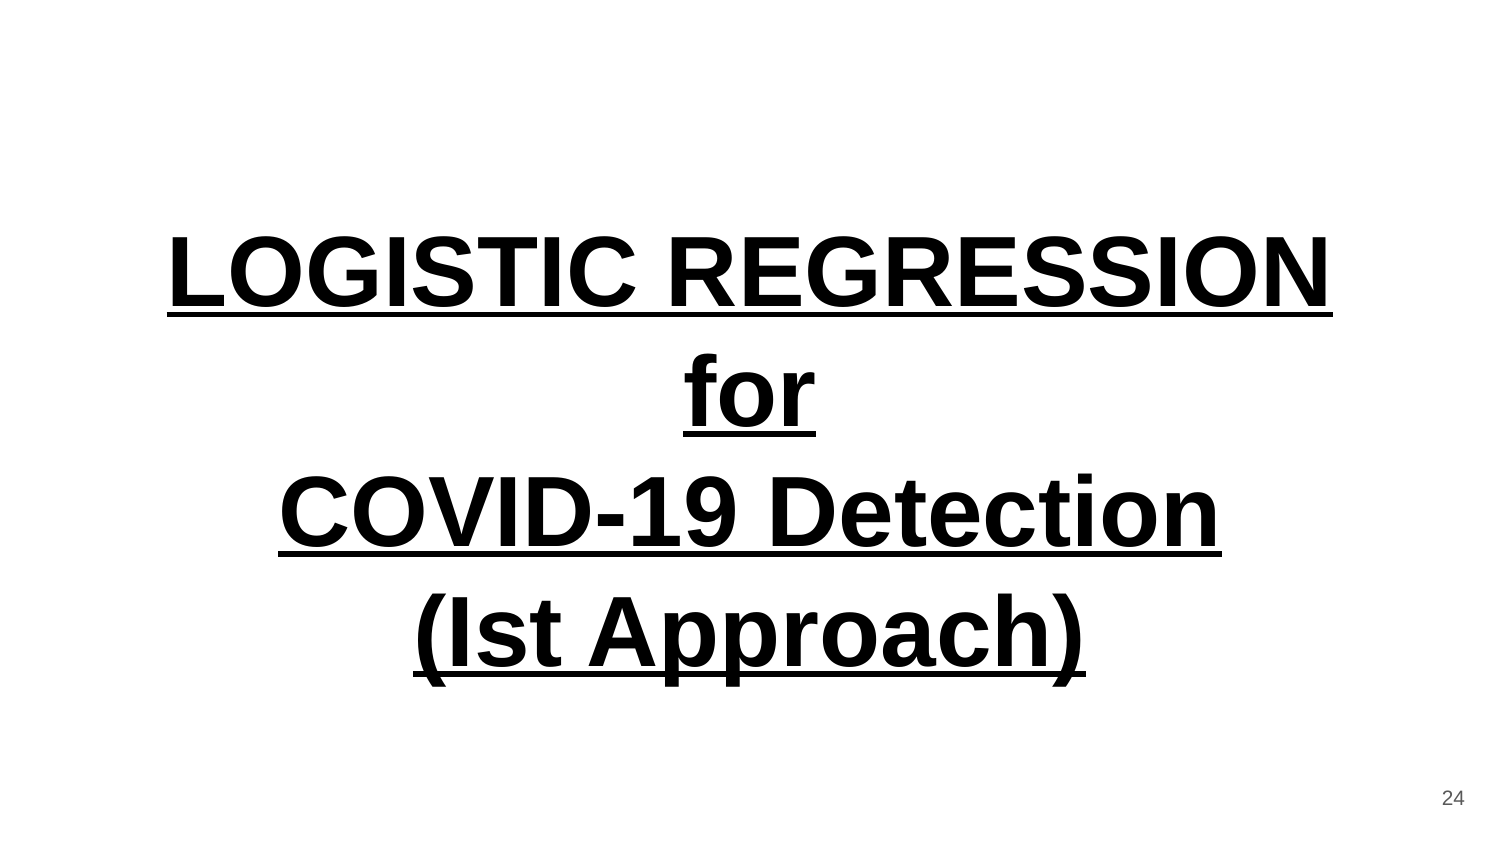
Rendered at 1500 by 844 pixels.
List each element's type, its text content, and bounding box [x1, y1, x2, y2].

title LOGISTIC REGRESSION for COVID-19 Detection (Ist Approach) [51, 122, 1449, 701]
slide_number ‹#› [1389, 764, 1480, 830]
